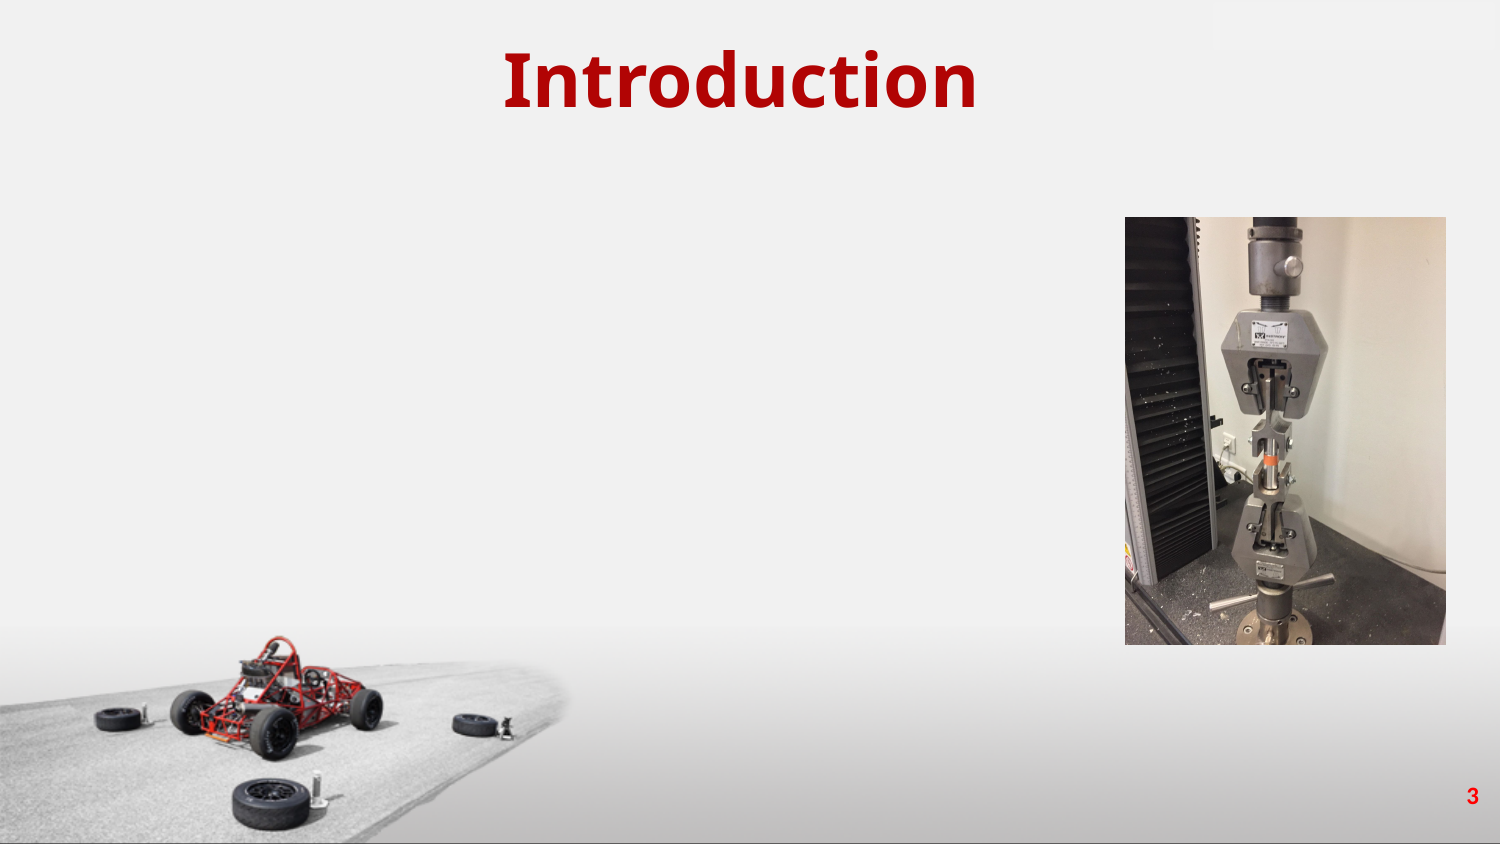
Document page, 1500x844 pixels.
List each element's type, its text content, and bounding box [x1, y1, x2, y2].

slide_number 3 [1340, 767, 1495, 822]
title Introduction [103, 0, 1379, 169]
picture [0, 217, 1500, 844]
